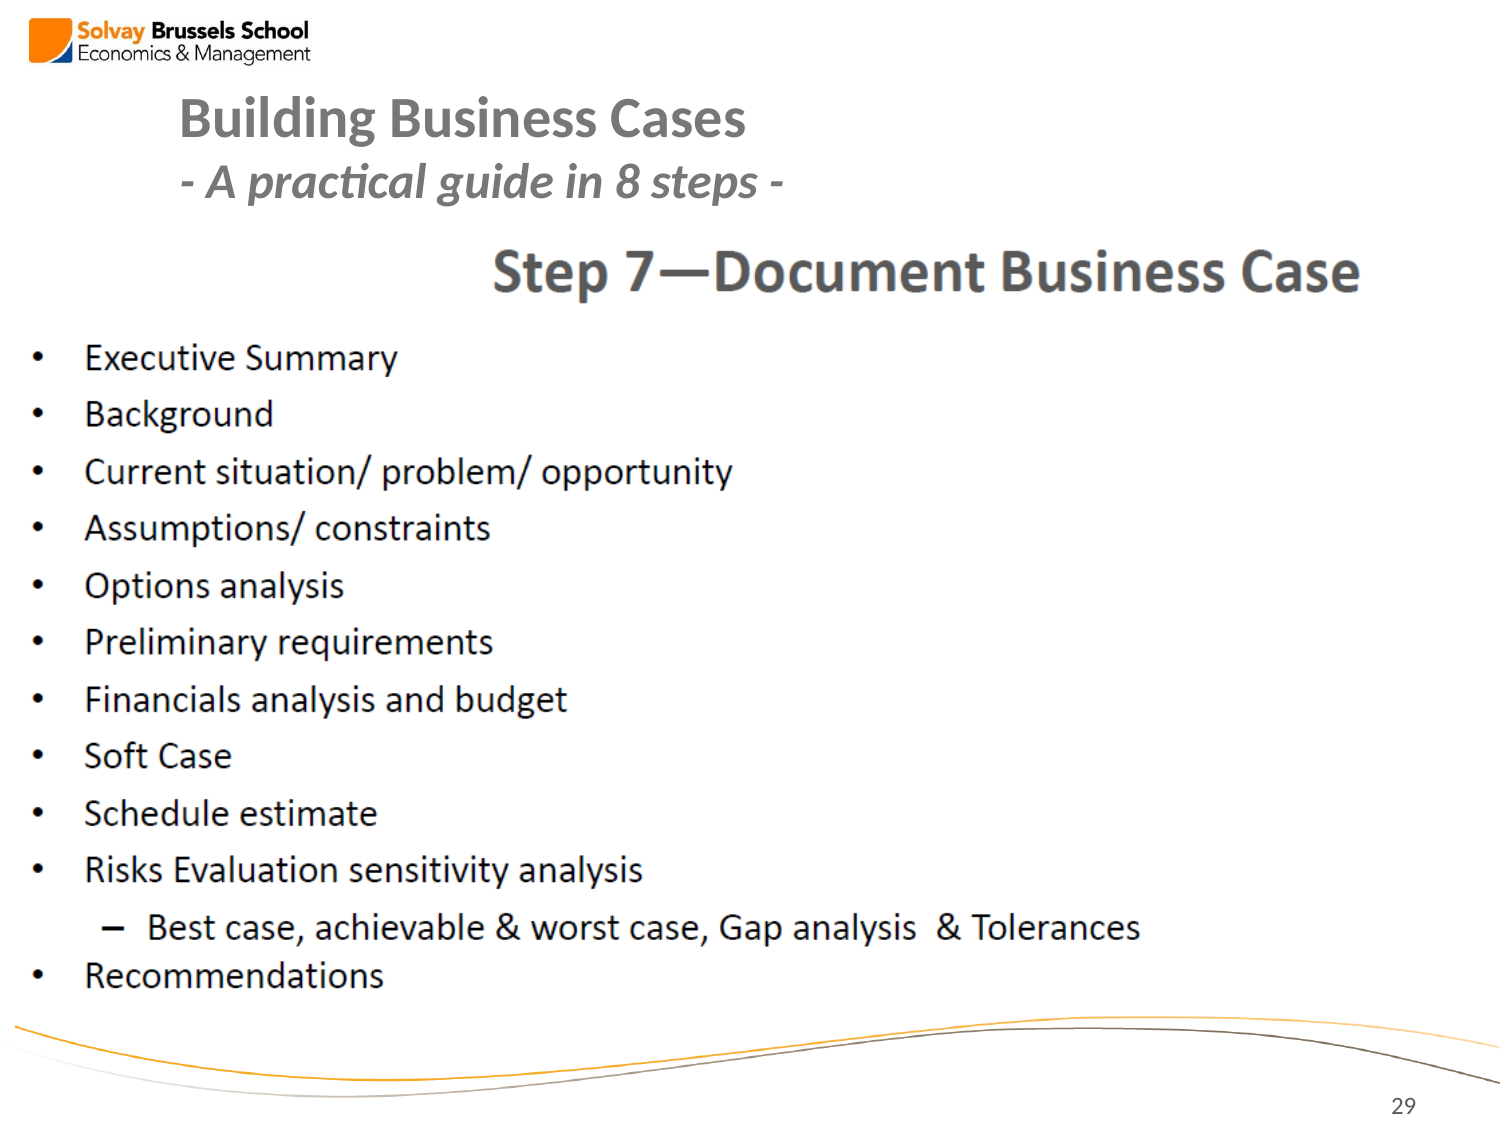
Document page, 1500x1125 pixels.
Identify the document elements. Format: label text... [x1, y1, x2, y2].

slide_number 29 [1376, 1082, 1489, 1114]
text_box Building Business Cases - A practical guide in 8 steps - [179, 66, 1471, 217]
picture [29, 18, 312, 67]
picture [17, 231, 1471, 1002]
picture [0, 1008, 1500, 1106]
